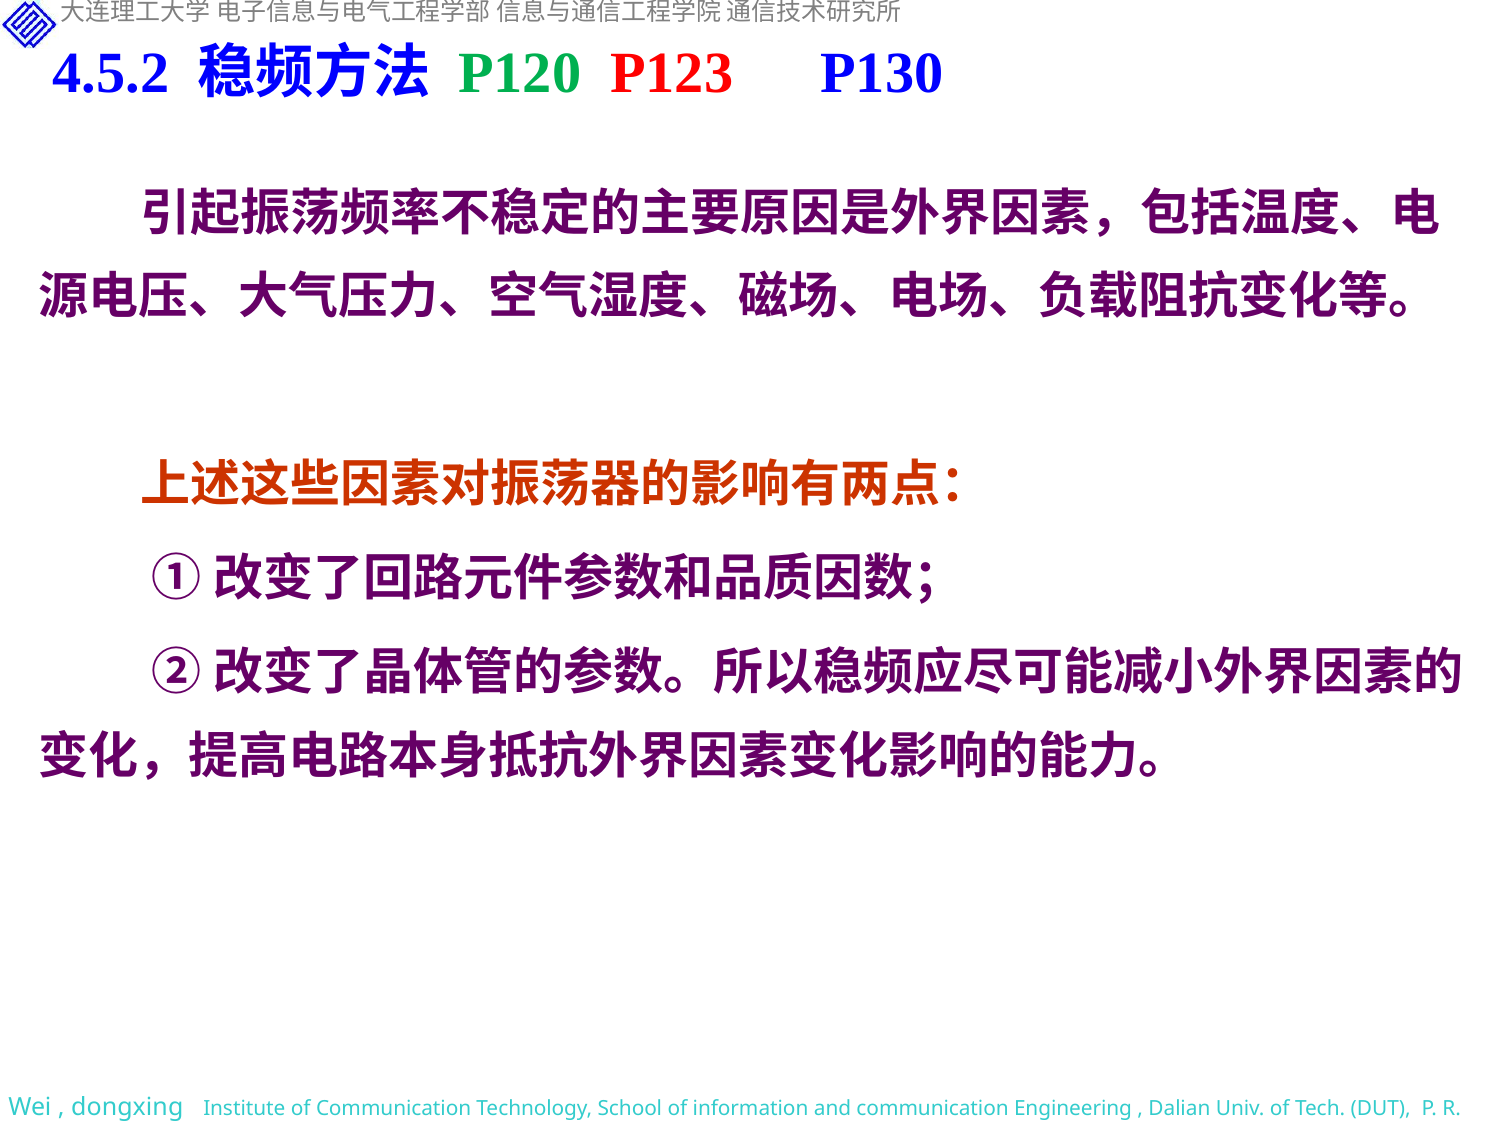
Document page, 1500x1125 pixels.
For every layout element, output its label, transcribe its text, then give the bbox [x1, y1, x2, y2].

title 4.5.2 稳频方法 P120 P123 P130 [37, 37, 1223, 100]
picture [0, 0, 59, 49]
text_box 引起振荡频率不稳定的主要原因是外界因素，包括温度、电源电压、大气压力、空气湿度、磁场、电场、负载阻抗变化等。 上述这些因素对振荡器的影响有两点： ①改变了回路元件参数和品质因数； ②改变了晶体管的参数。所以稳频应尽可能减小外界因素的变化，提高电路本身抵抗外界因素变化影响的能力。 [23, 148, 1489, 797]
